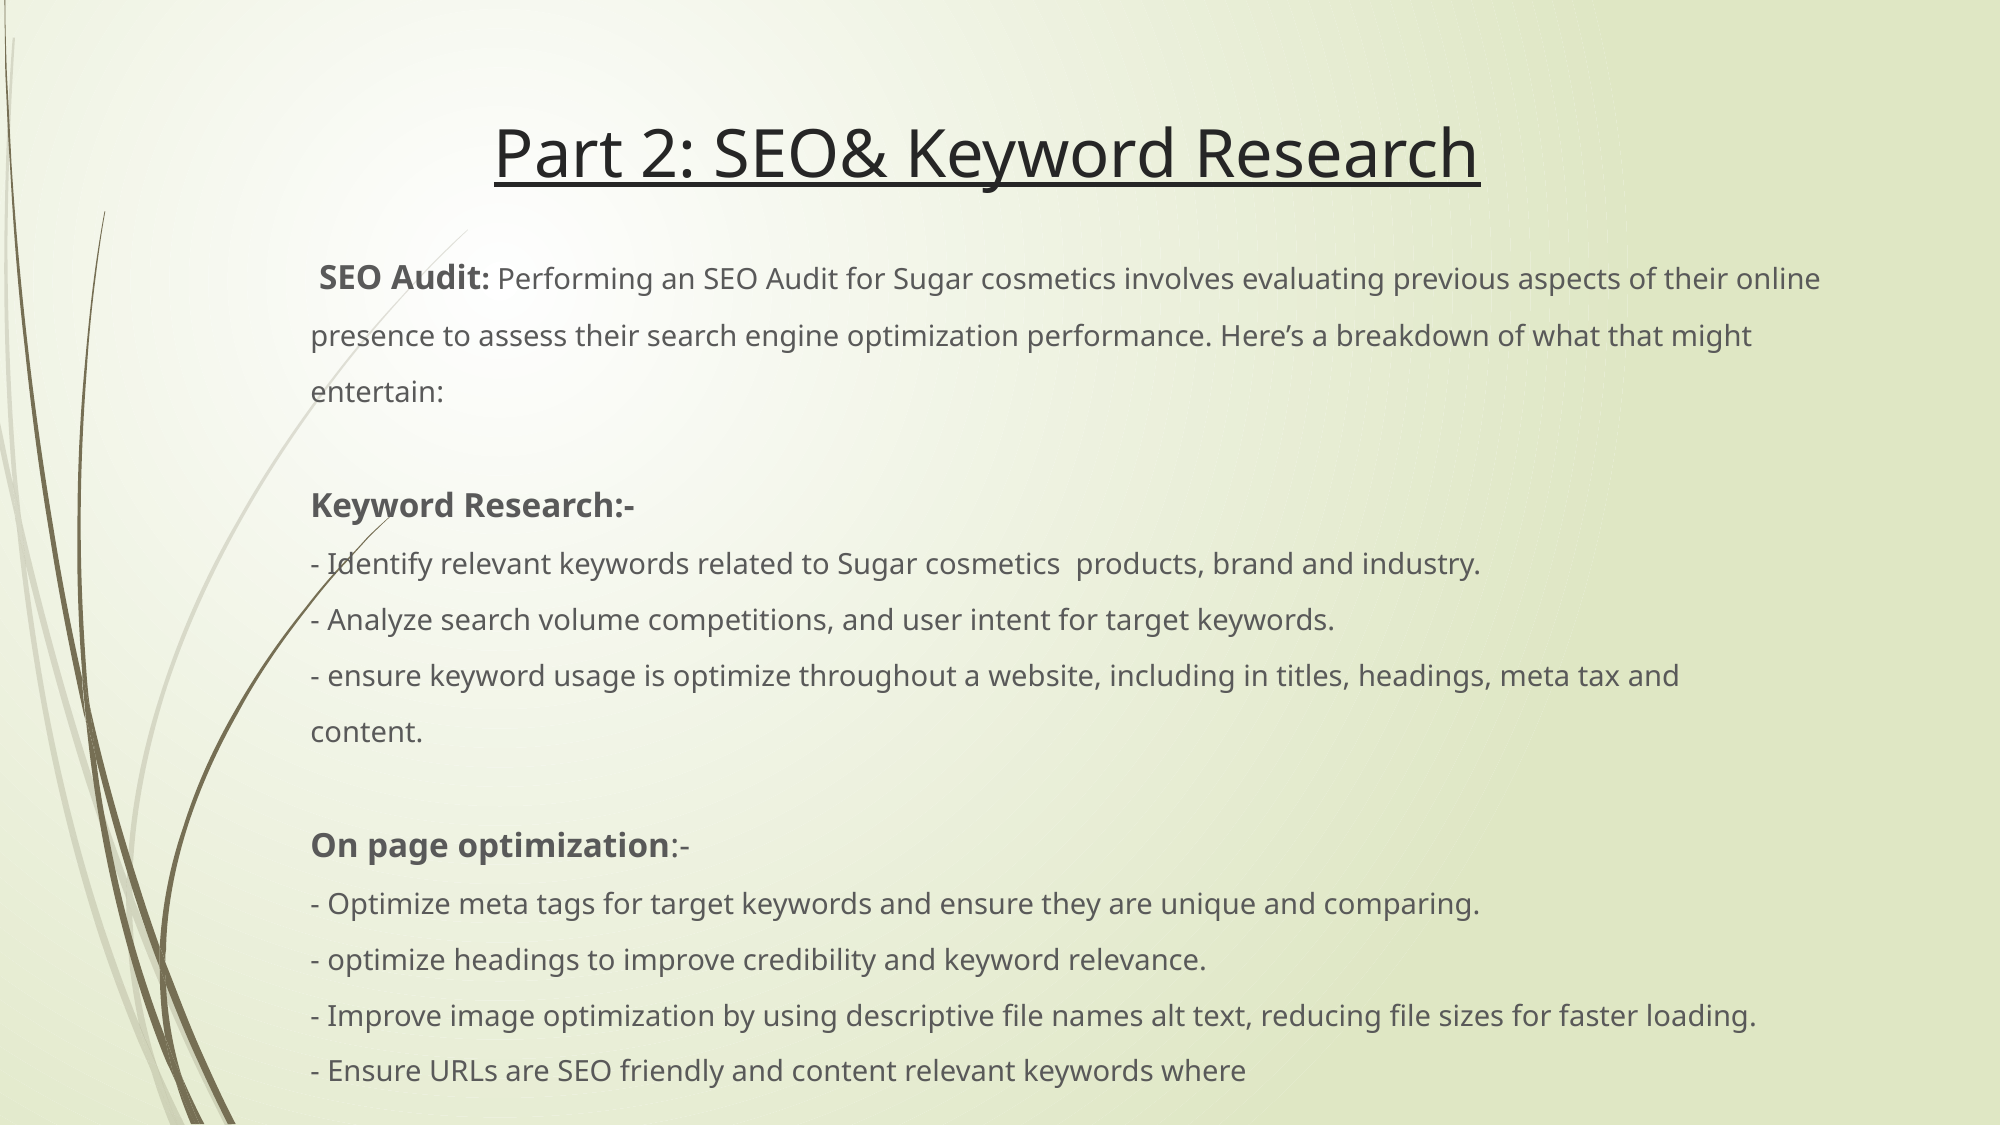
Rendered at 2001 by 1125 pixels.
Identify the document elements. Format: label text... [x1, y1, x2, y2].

title Part 2: SEO& Keyword Research [478, 54, 1971, 198]
subtitle SEO Audit: Performing an SEO Audit for Sugar cosmetics involves evaluating previous aspects of their online presence to assess their search engine optimization performance. Here’s a breakdown of what that might entertain: Keyword Research:- - Identify relevant keywords related to Sugar cosmetics products, brand and industry. - Analyze search volume competitions, and user intent for target keywords. - ensure keyword usage is optimize throughout a website, including in titles, headings, meta tax and content. On page optimization:- - Optimize meta tags for target keywords and ensure they are unique and comparing. - optimize headings to improve credibility and keyword relevance. - Improve image optimization by using descriptive file names alt text, reducing file sizes for faster loading. - Ensure URLs are SEO friendly and content relevant keywords where [295, 248, 2000, 958]
